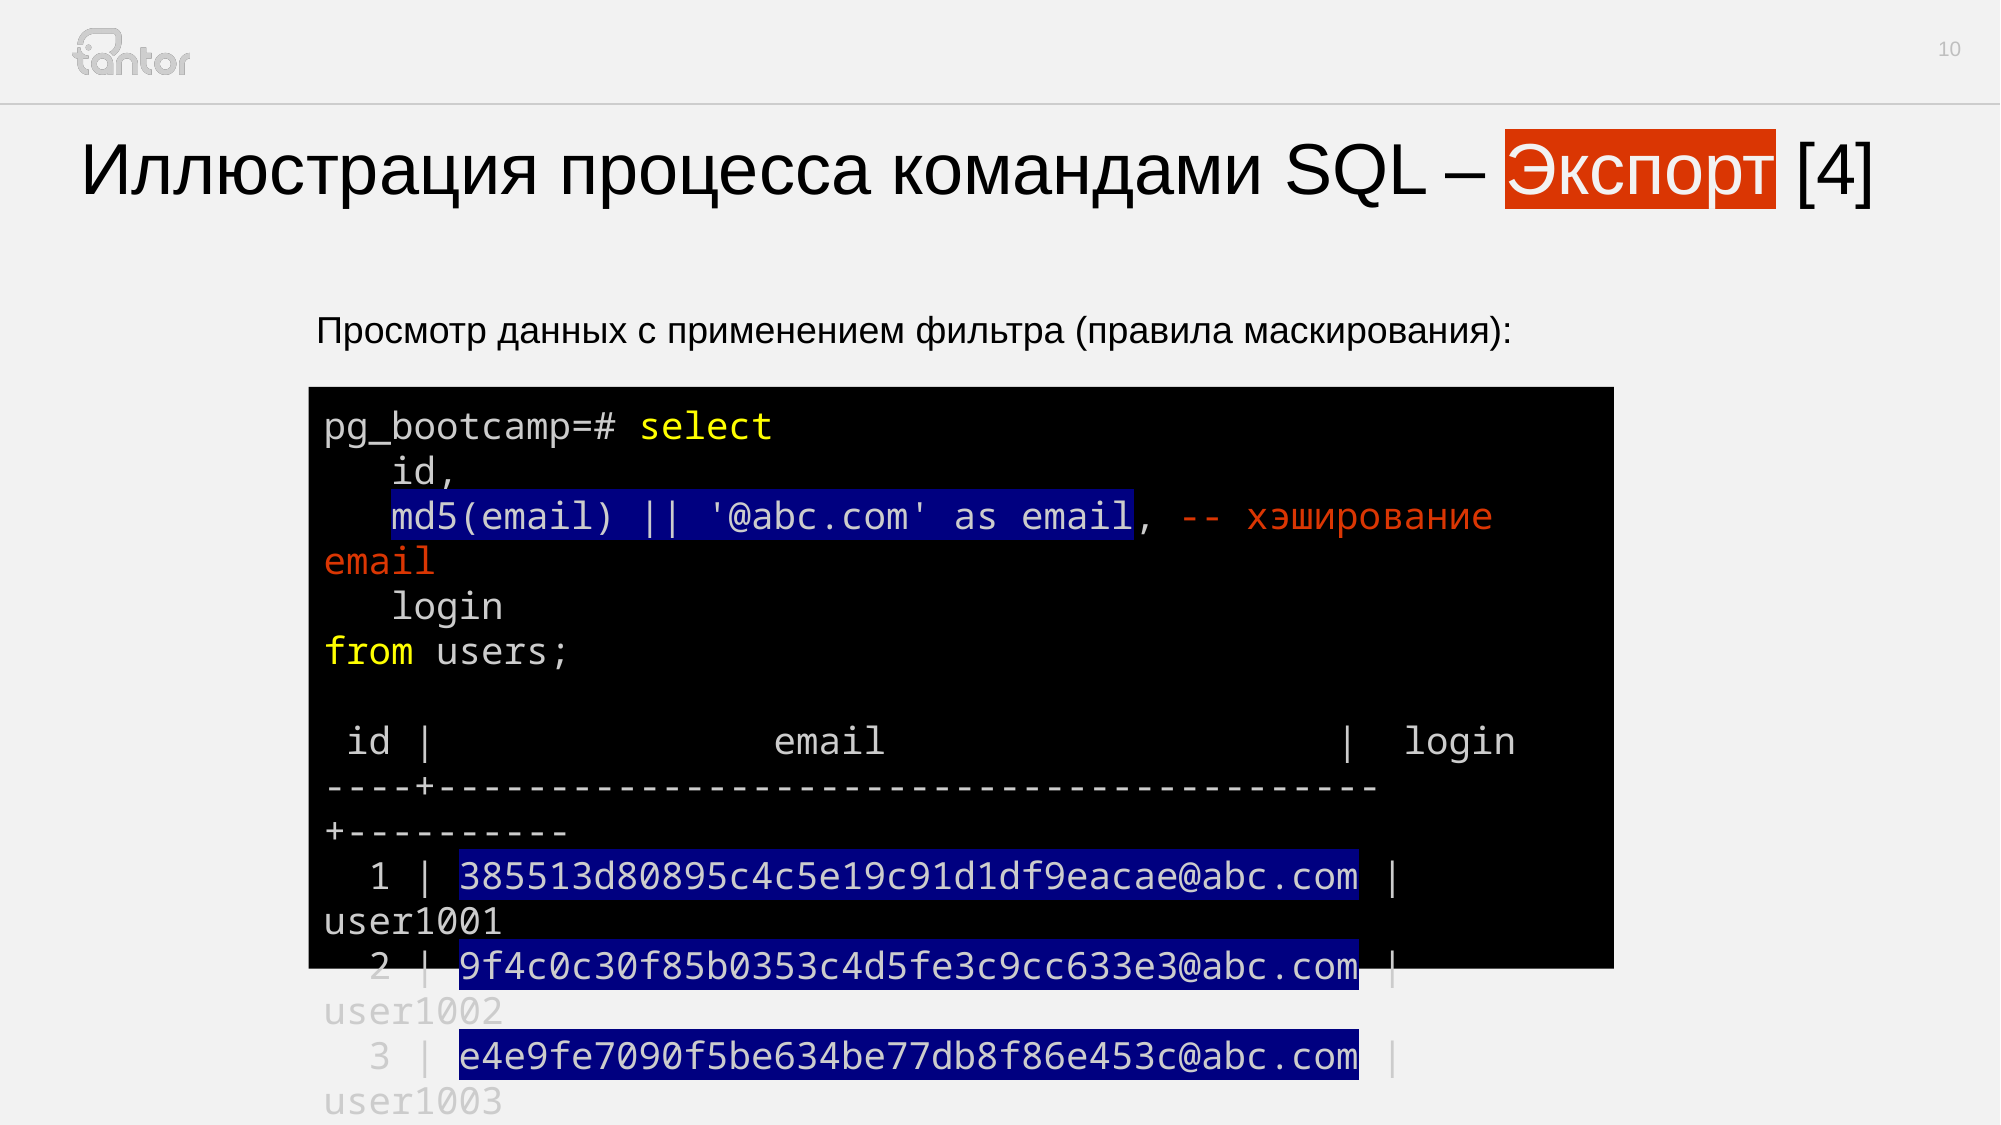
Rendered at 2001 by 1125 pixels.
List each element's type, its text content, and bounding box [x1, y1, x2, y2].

text_box pg_bootcamp=# select id, md5(email) || '@abc.com' as email, -- хэширование email login from users; id | email | login ----+------------------------------------------+---------- 1 | 385513d80895c4c5e19c91d1df9eacae@abc.com | user1001 2 | 9f4c0c30f85b0353c4d5fe3c9cc633e3@abc.com | user1002 3 | e4e9fe7090f5be634be77db8f86e453c@abc.com | user1003 ... [308, 386, 1614, 969]
title Иллюстрация процесса командами SQL – Экспорт [4] [72, 124, 1928, 219]
picture [72, 28, 190, 75]
text_box Просмотр данных с применением фильтра (правила маскирования): [308, 304, 1614, 366]
